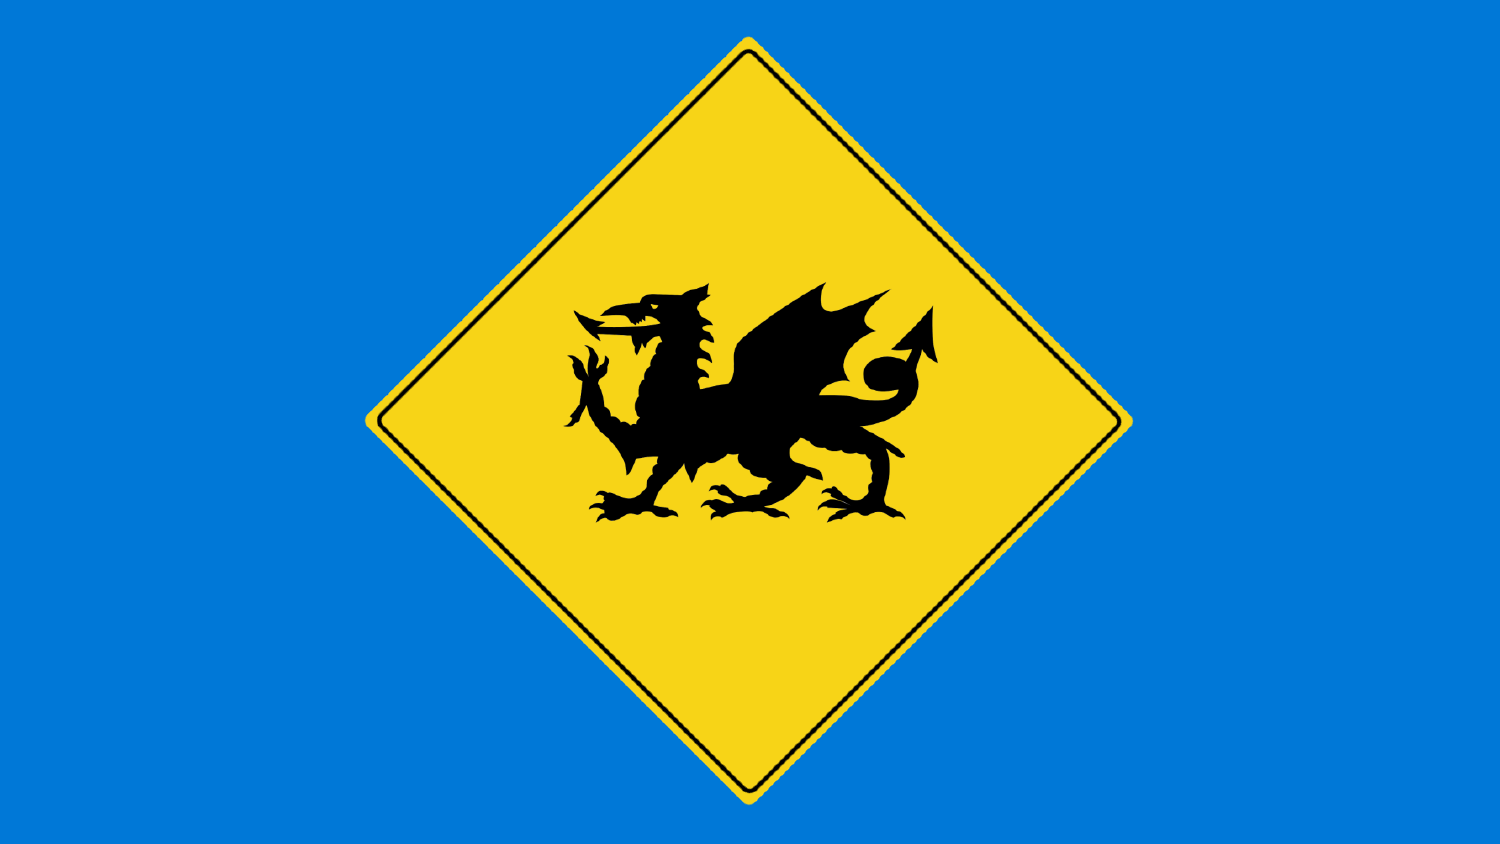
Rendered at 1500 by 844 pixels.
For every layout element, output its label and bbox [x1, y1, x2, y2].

picture [330, 0, 1170, 844]
